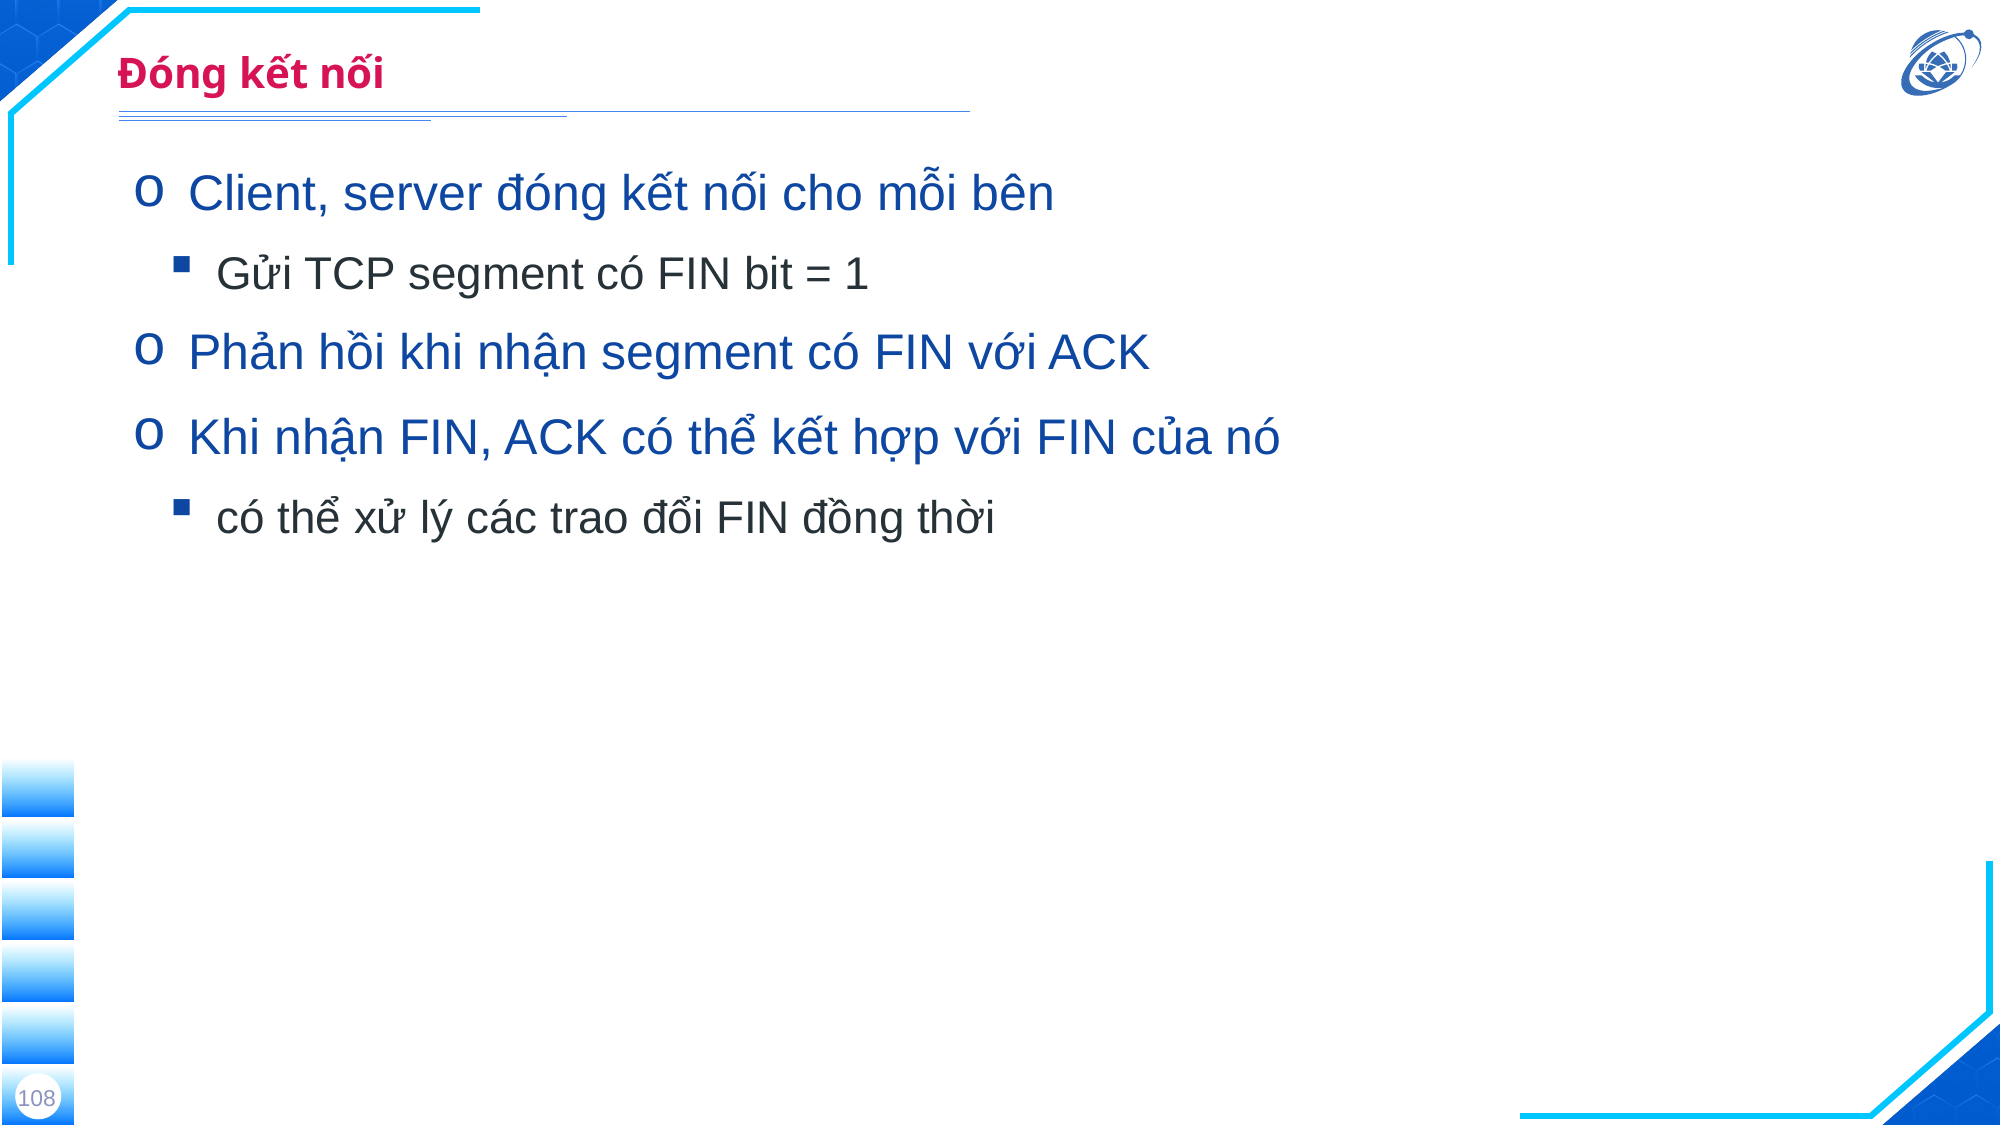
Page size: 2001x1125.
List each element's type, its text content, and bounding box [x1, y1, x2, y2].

slide_number 108 [0, 1073, 117, 1122]
list Client, server đóng kết nối cho mỗi bên Gửi TCP segment có FIN bit = 1 Phản hồi khi nhận segment có FIN với ACK Khi nhận FIN, ACK có thể kết hợp với FIN của nó có thể xử lý các trao đổi FIN đồng thời [117, 153, 1863, 1065]
title Đóng kết nối [117, 28, 1863, 106]
list [1909, 50, 1916, 58]
